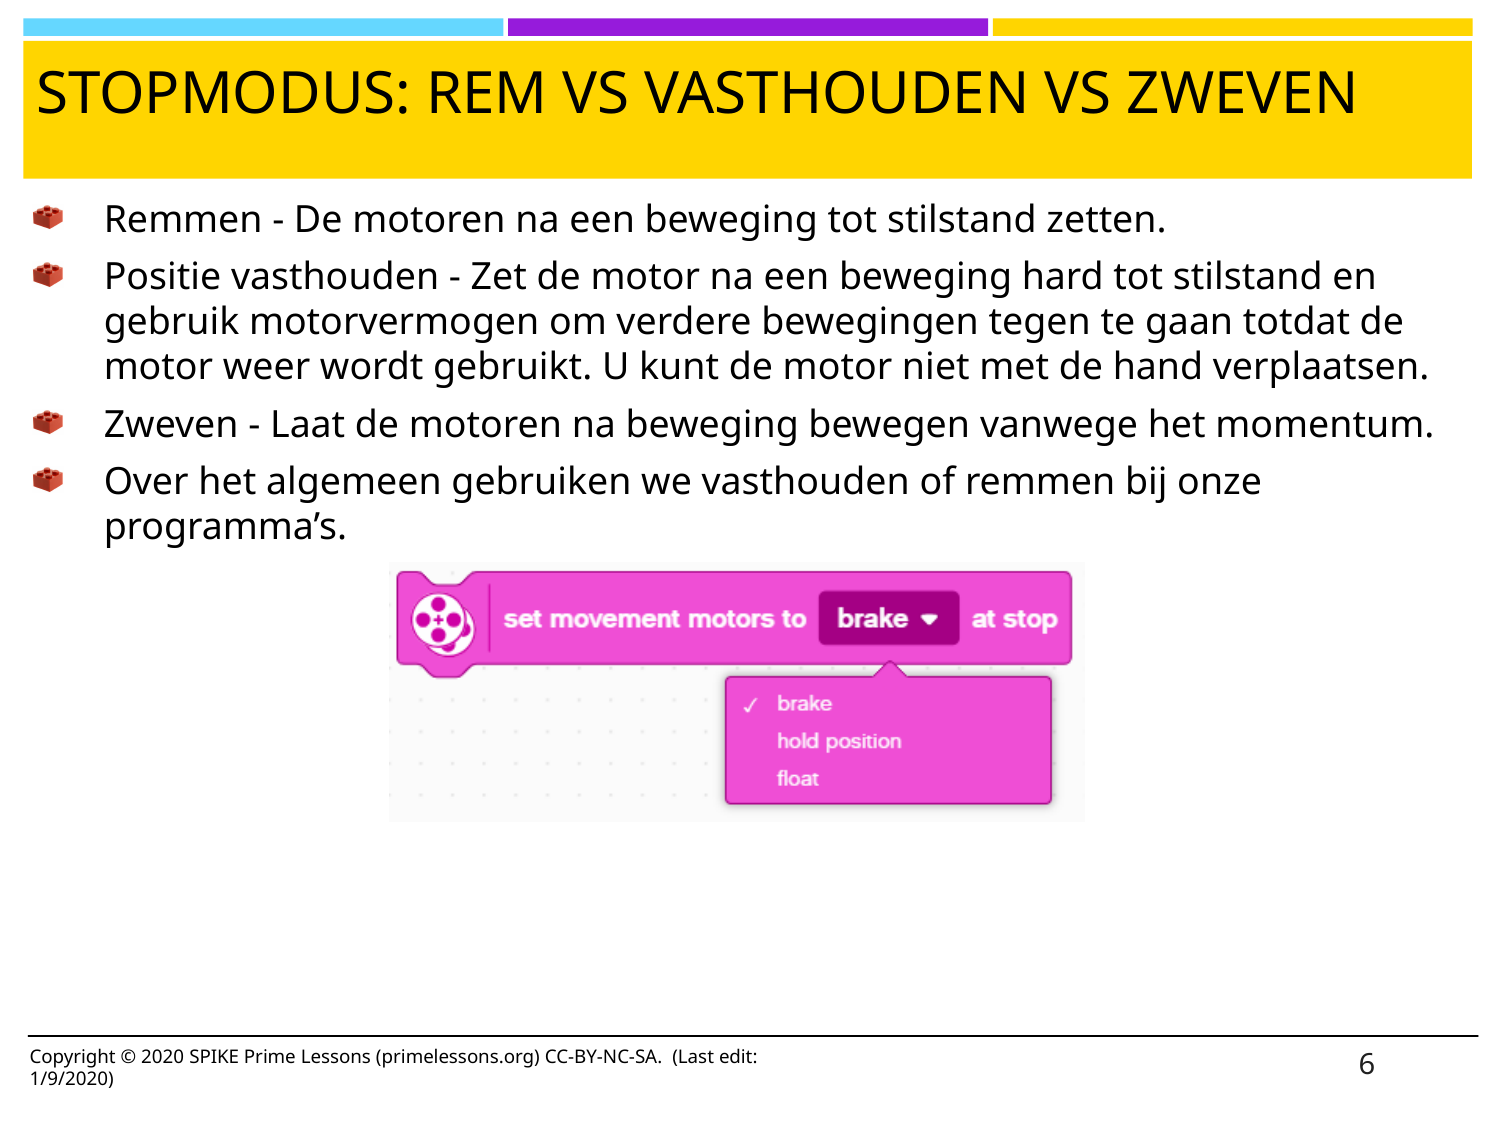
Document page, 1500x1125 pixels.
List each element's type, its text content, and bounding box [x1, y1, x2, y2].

list Remmen - De motoren na een beweging tot stilstand zetten. Positie vasthouden - Zet de motor na een beweging hard tot stilstand en gebruik motorvermogen om verdere bewegingen tegen te gaan totdat de motor weer wordt gebruikt. U kunt de motor niet met de hand verplaatsen. Zweven - Laat de motoren na beweging bewegen vanwege het momentum. Over het algemeen gebruiken we vasthouden of remmen bij onze programma’s. [24, 186, 1461, 1022]
title Stopmodus: rem vs vasthouden vs zweven [28, 47, 1465, 173]
picture [32, 409, 64, 435]
picture [389, 562, 1085, 823]
picture [32, 466, 64, 493]
slide_number 6 [1350, 1037, 1384, 1087]
picture [32, 261, 64, 288]
picture [32, 204, 64, 230]
text_box Copyright © 2020 SPIKE Prime Lessons (primelessons.org) CC-BY-NC-SA. (Last edit: 1/9/2020) [22, 1036, 806, 1097]
